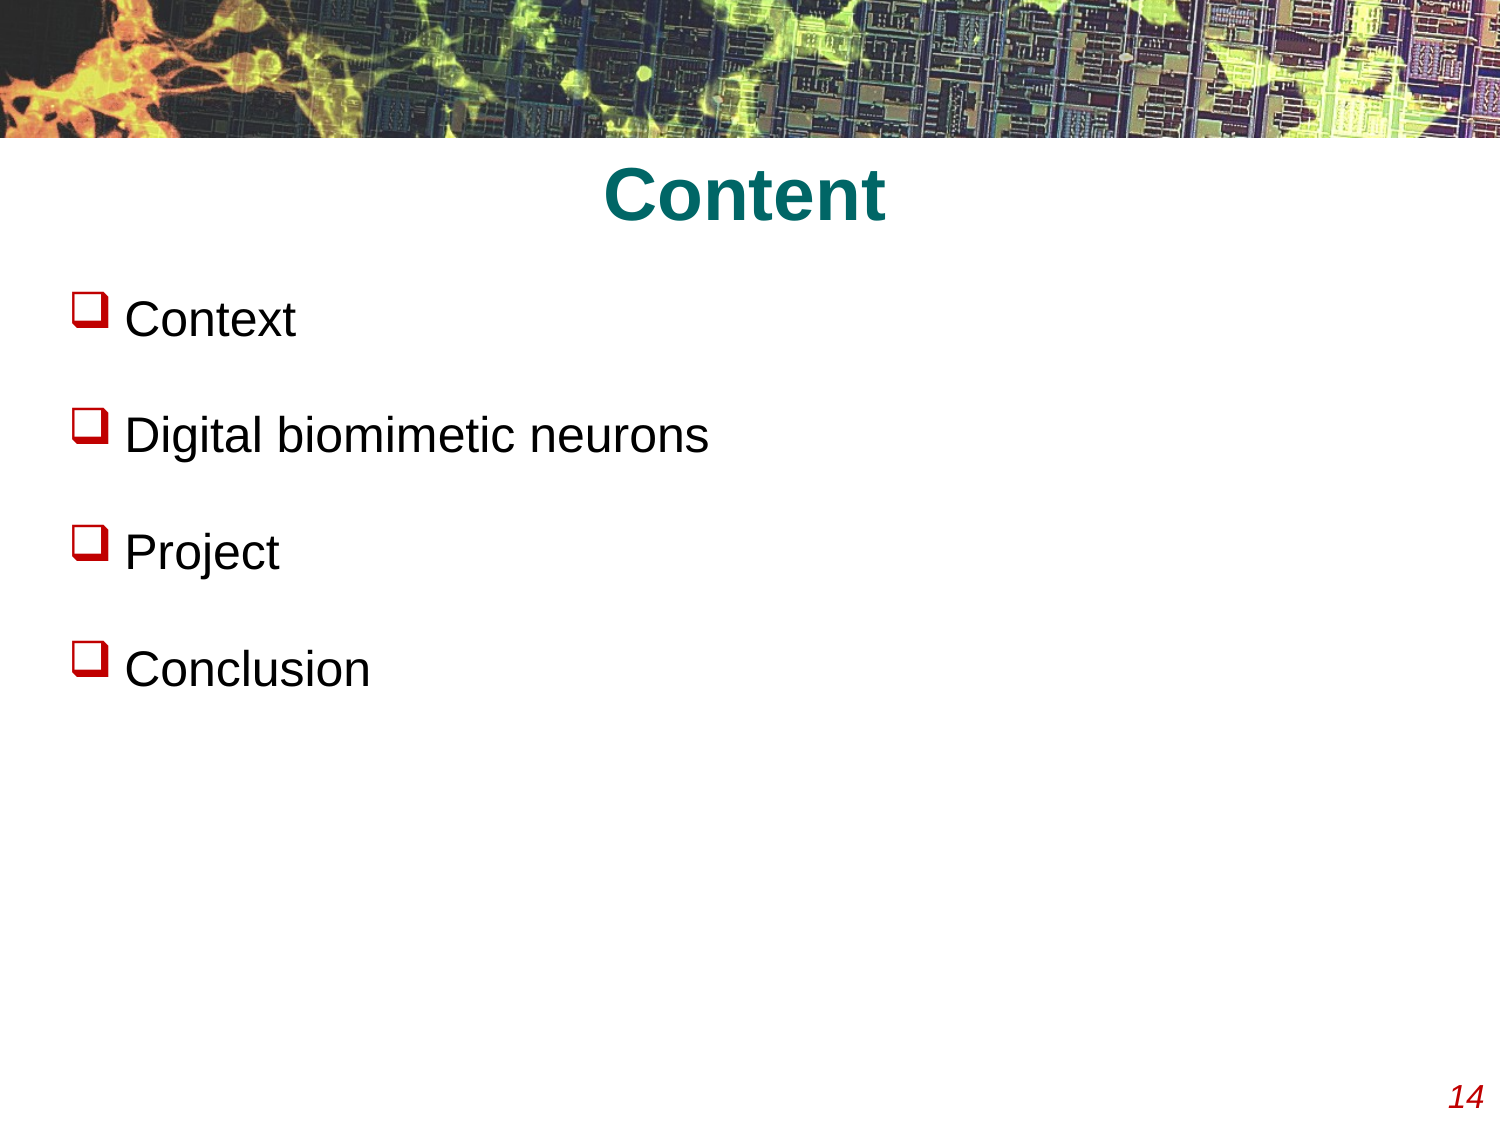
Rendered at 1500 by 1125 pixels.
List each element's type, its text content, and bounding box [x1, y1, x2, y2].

list Context Digital biomimetic neurons Project Conclusion [52, 278, 1459, 965]
picture [0, 0, 1500, 138]
title Content [64, 148, 1426, 233]
text_box 14 [1387, 1065, 1500, 1125]
